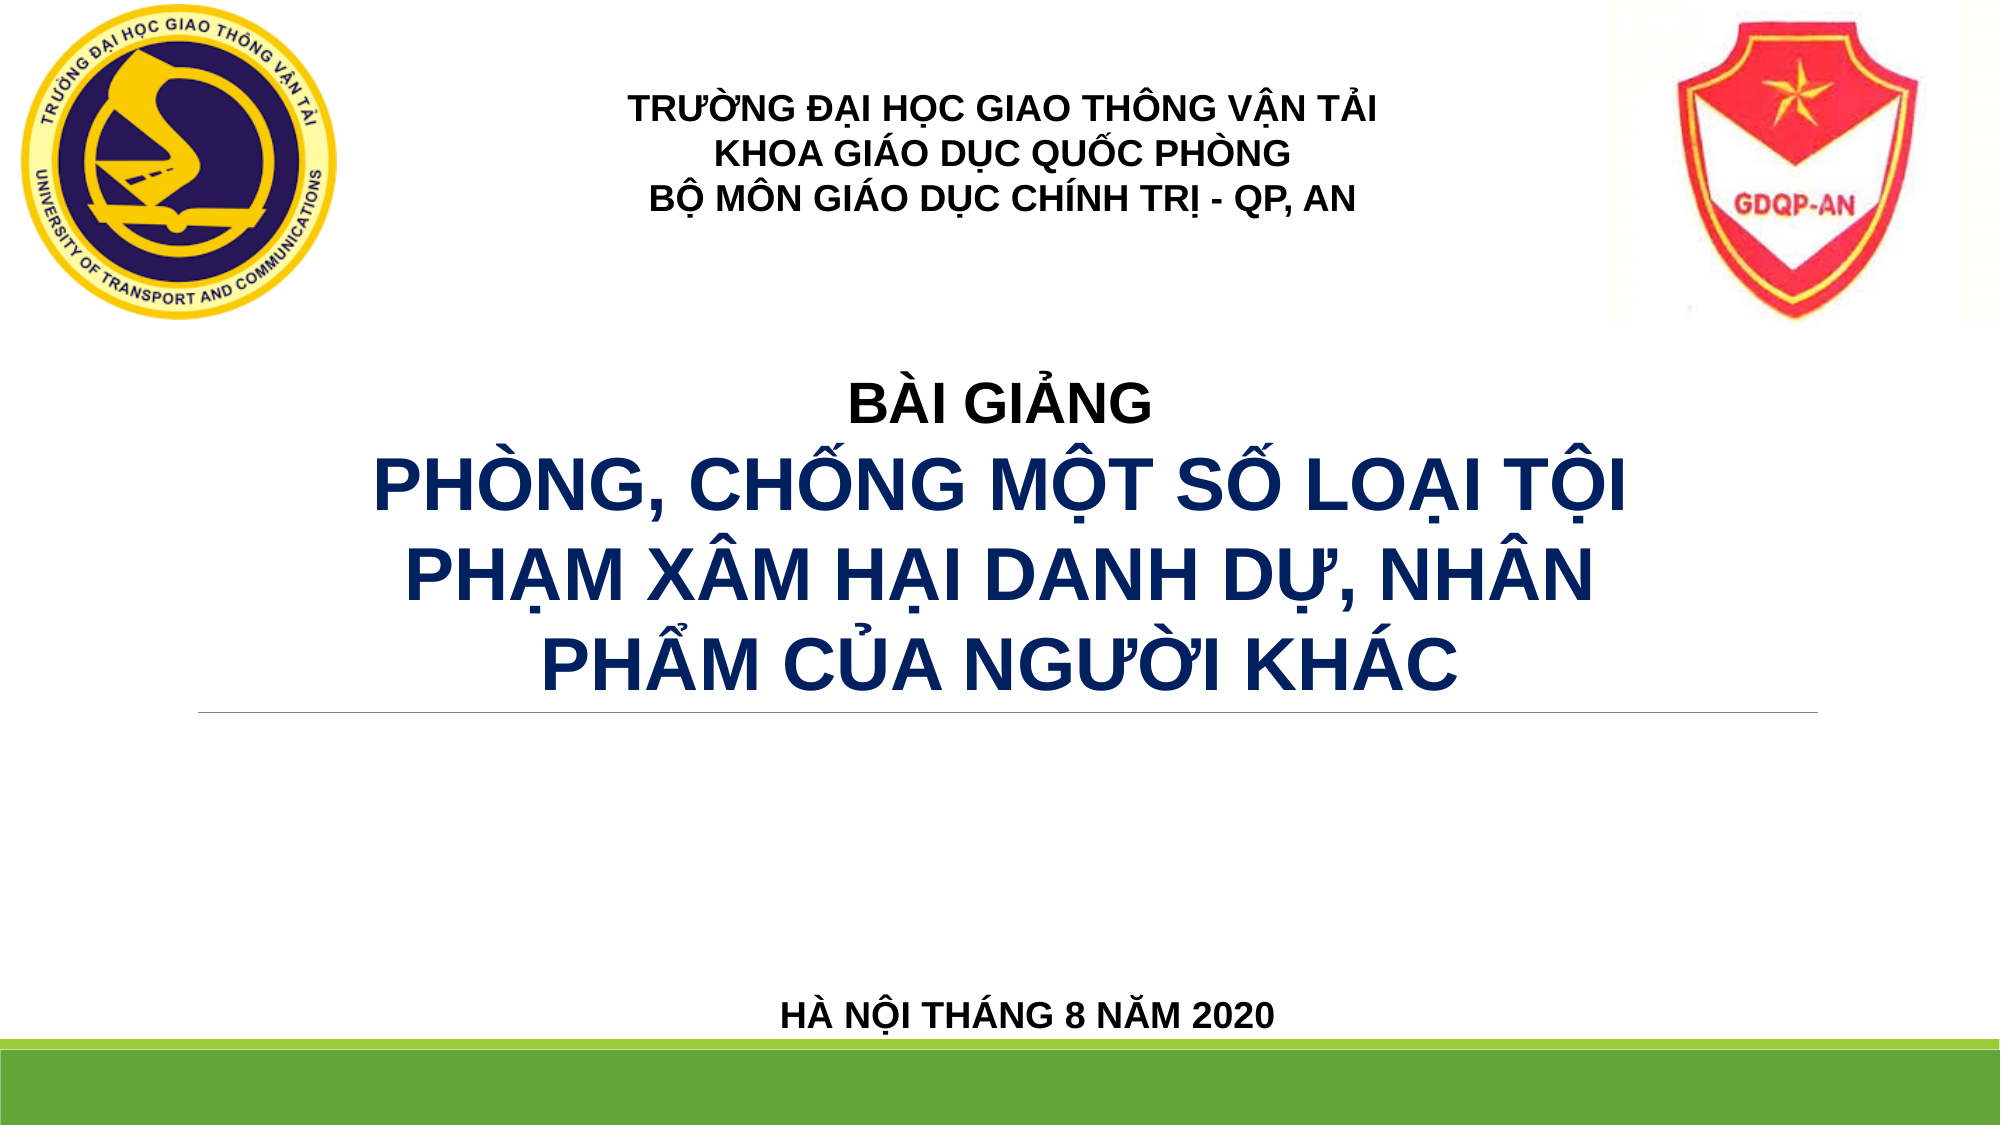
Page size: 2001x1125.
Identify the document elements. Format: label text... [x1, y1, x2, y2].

text_box TRƯỜNG ĐẠI HỌC GIAO THÔNG VẬN TẢI KHOA GIÁO DỤC QUỐC PHÒNG BỘ MÔN GIÁO DỤC CHÍNH TRỊ - QP, AN [557, 77, 1449, 227]
text_box HÀ NỘI THÁNG 8 NĂM 2020 [754, 983, 1301, 1044]
text_box BÀI GIẢNG PHÒNG, CHỐNG MỘT SỐ LOẠI TỘI PHẠM XÂM HẠI DANH DỰ, NHÂN PHẨM CỦA NGƯỜI KHÁC [300, 357, 1702, 713]
picture [20, 3, 337, 320]
picture [1608, 0, 2000, 327]
